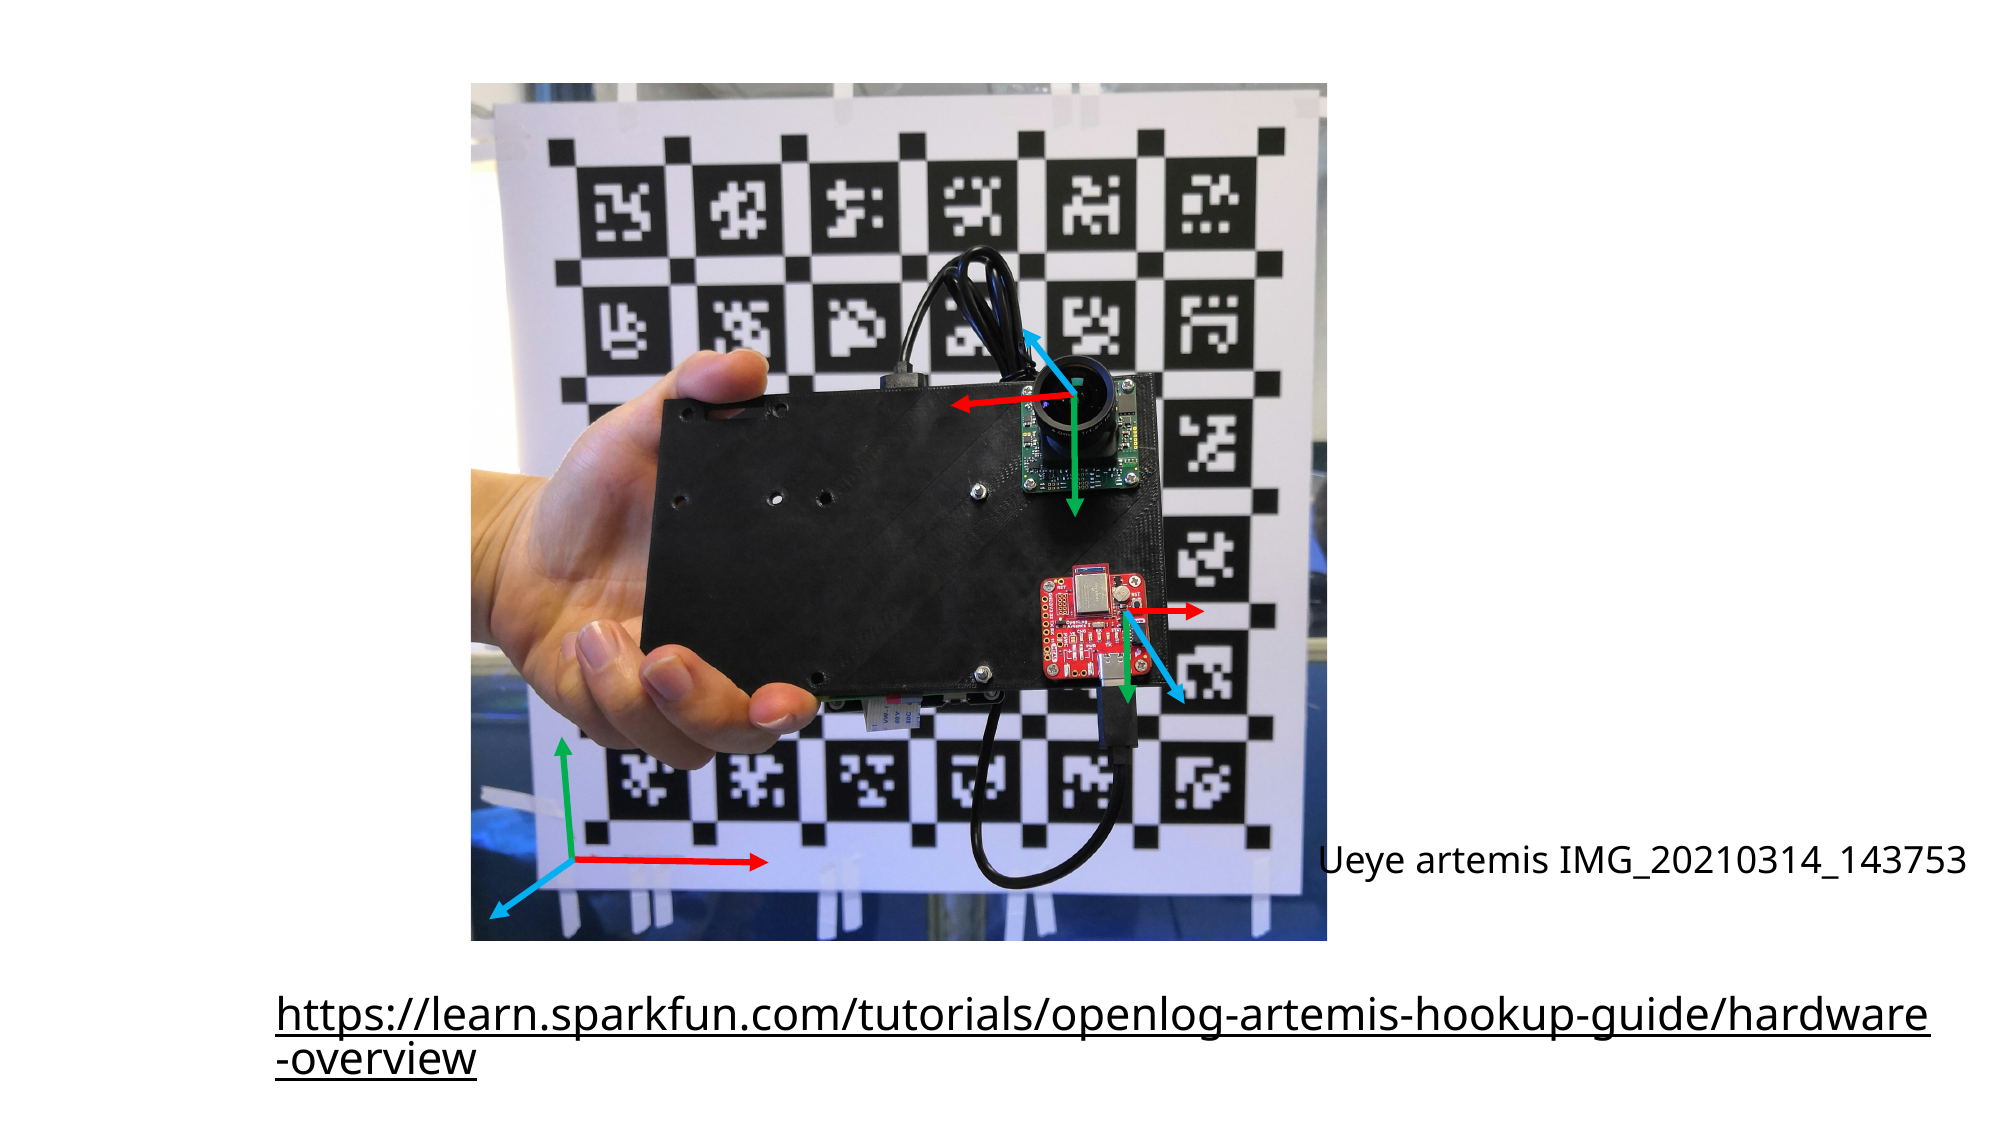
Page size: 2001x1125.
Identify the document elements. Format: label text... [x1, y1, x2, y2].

picture [470, 83, 1328, 941]
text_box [489, 859, 574, 920]
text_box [1022, 328, 1076, 395]
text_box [574, 859, 769, 863]
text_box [1125, 611, 1185, 705]
text_box Ueye artemis IMG_20210314_143753 [1328, 828, 1983, 889]
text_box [561, 736, 573, 859]
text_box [950, 394, 1074, 406]
subtitle https://learn.sparkfun.com/tutorials/openlog-artemis-hookup-guide/hardware-overview [260, 979, 1959, 1098]
